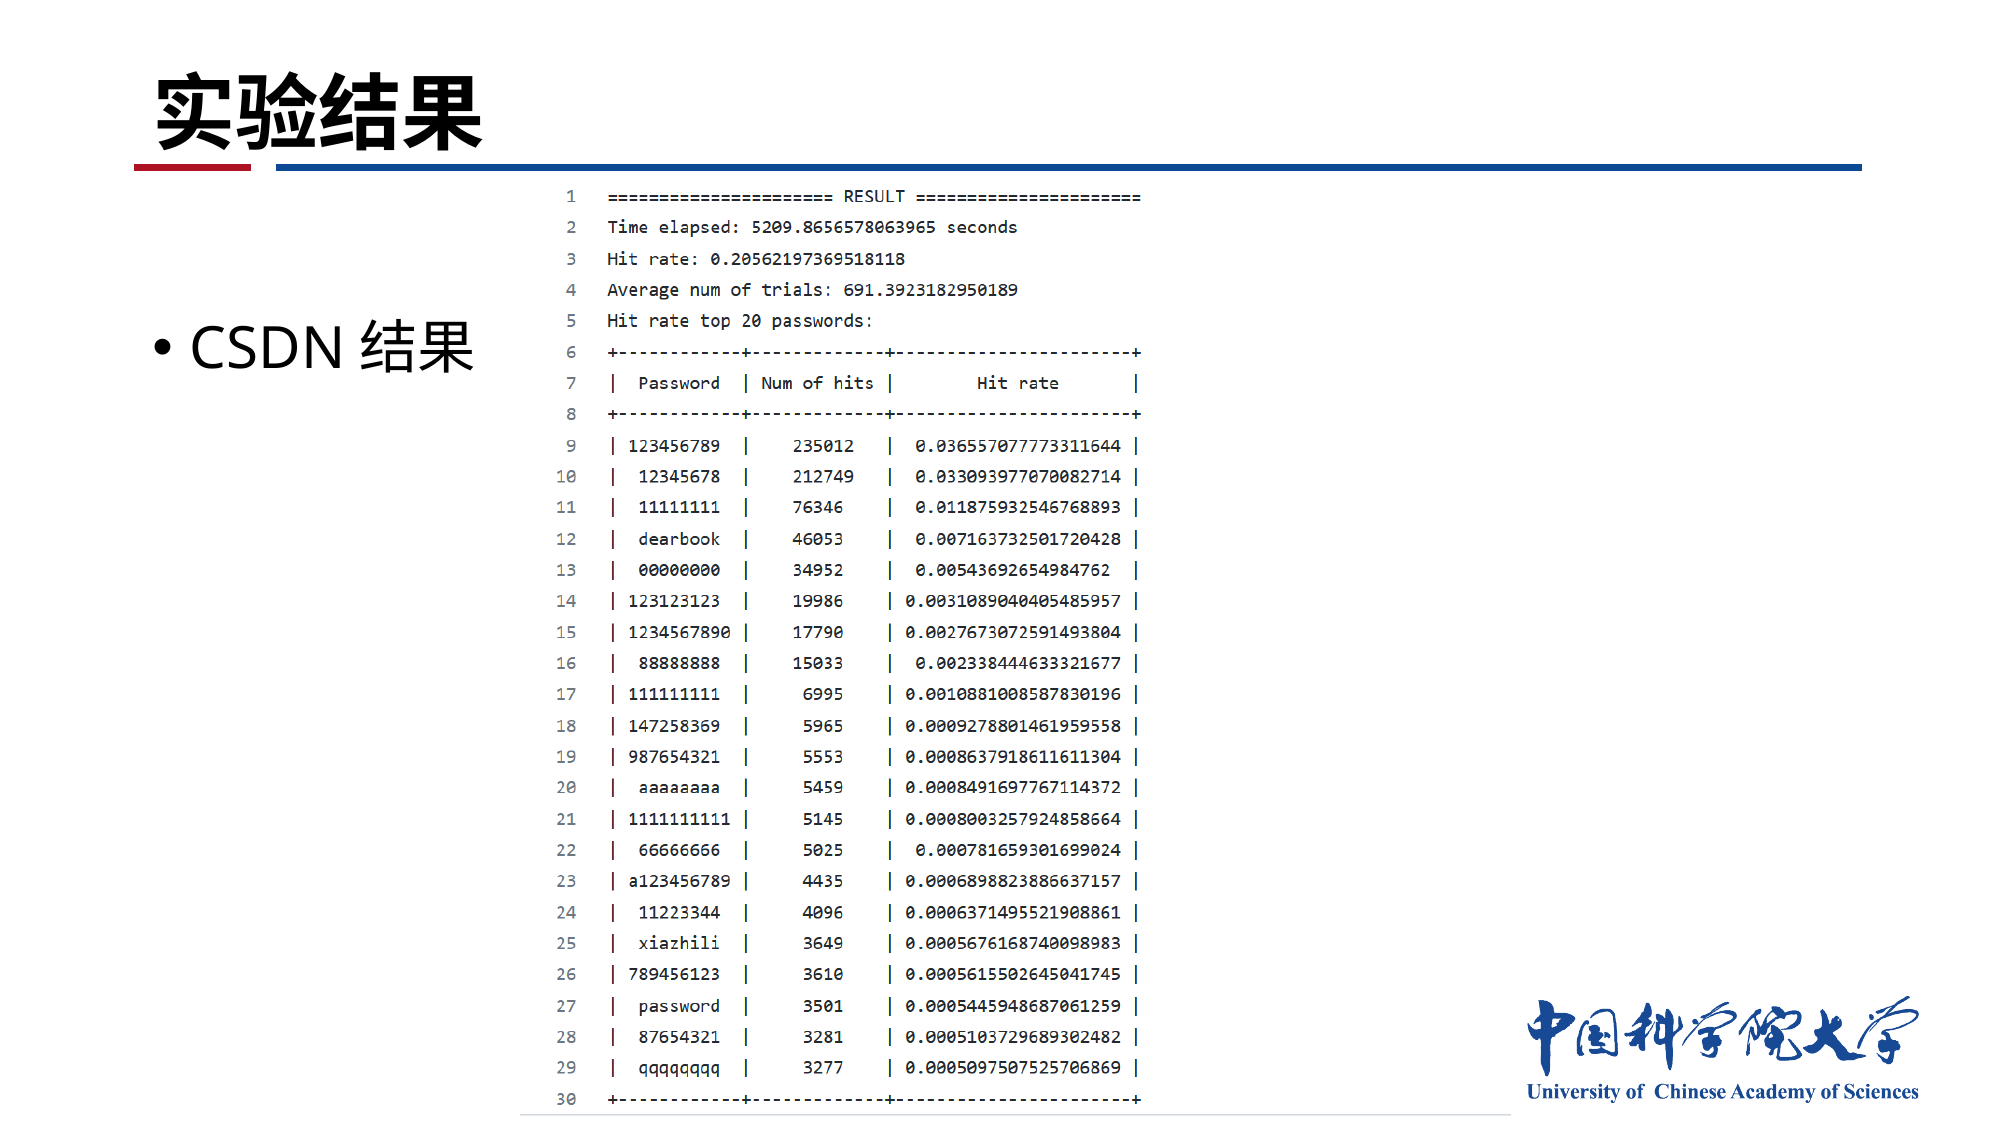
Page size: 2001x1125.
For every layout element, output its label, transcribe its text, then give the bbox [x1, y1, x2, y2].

list CSDN结果 [1511, 219, 1863, 1051]
list CSDN结果 [137, 219, 520, 1051]
title 实验结果 [137, 0, 1863, 168]
picture [520, 187, 1919, 1116]
